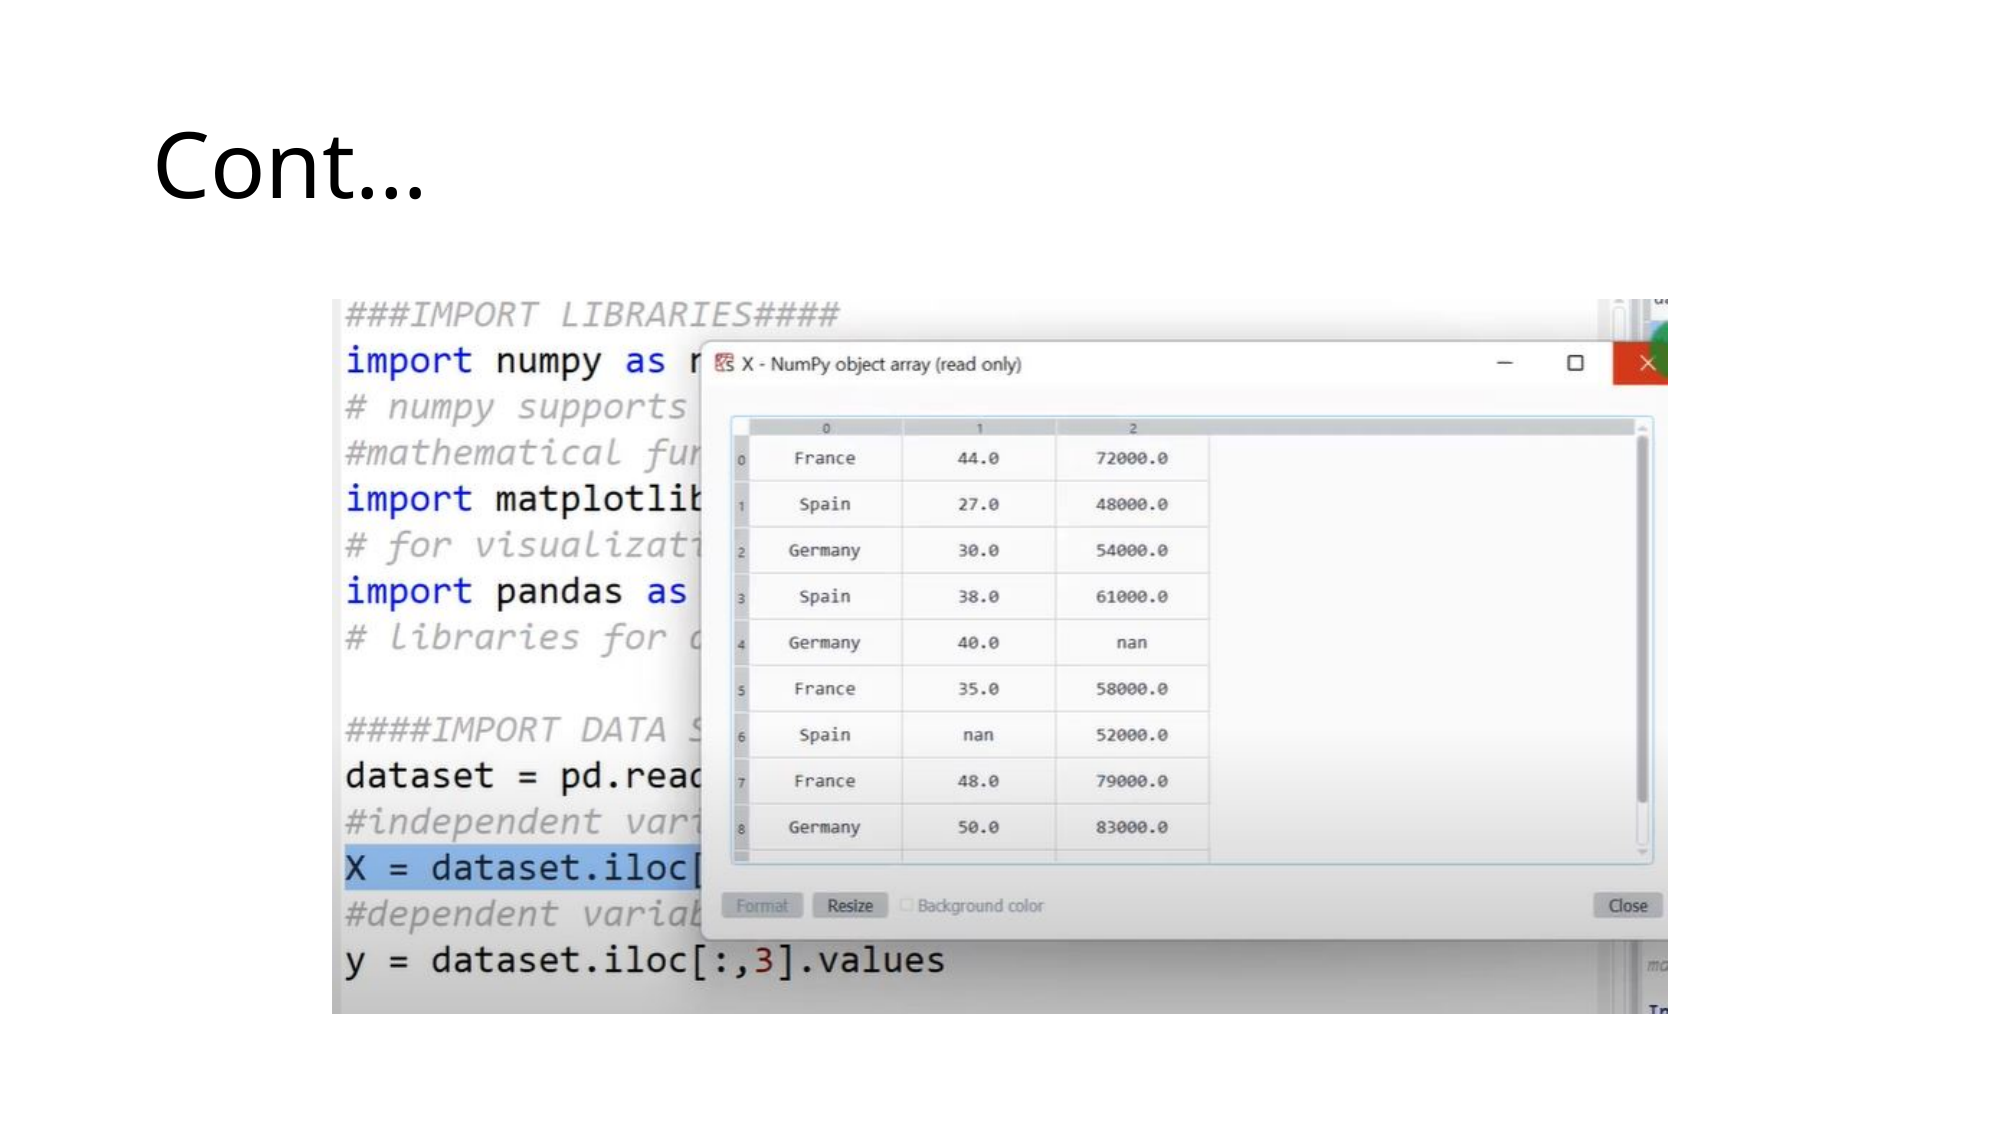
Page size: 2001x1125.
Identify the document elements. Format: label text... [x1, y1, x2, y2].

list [332, 299, 1668, 1014]
title Cont… [137, 59, 1863, 278]
